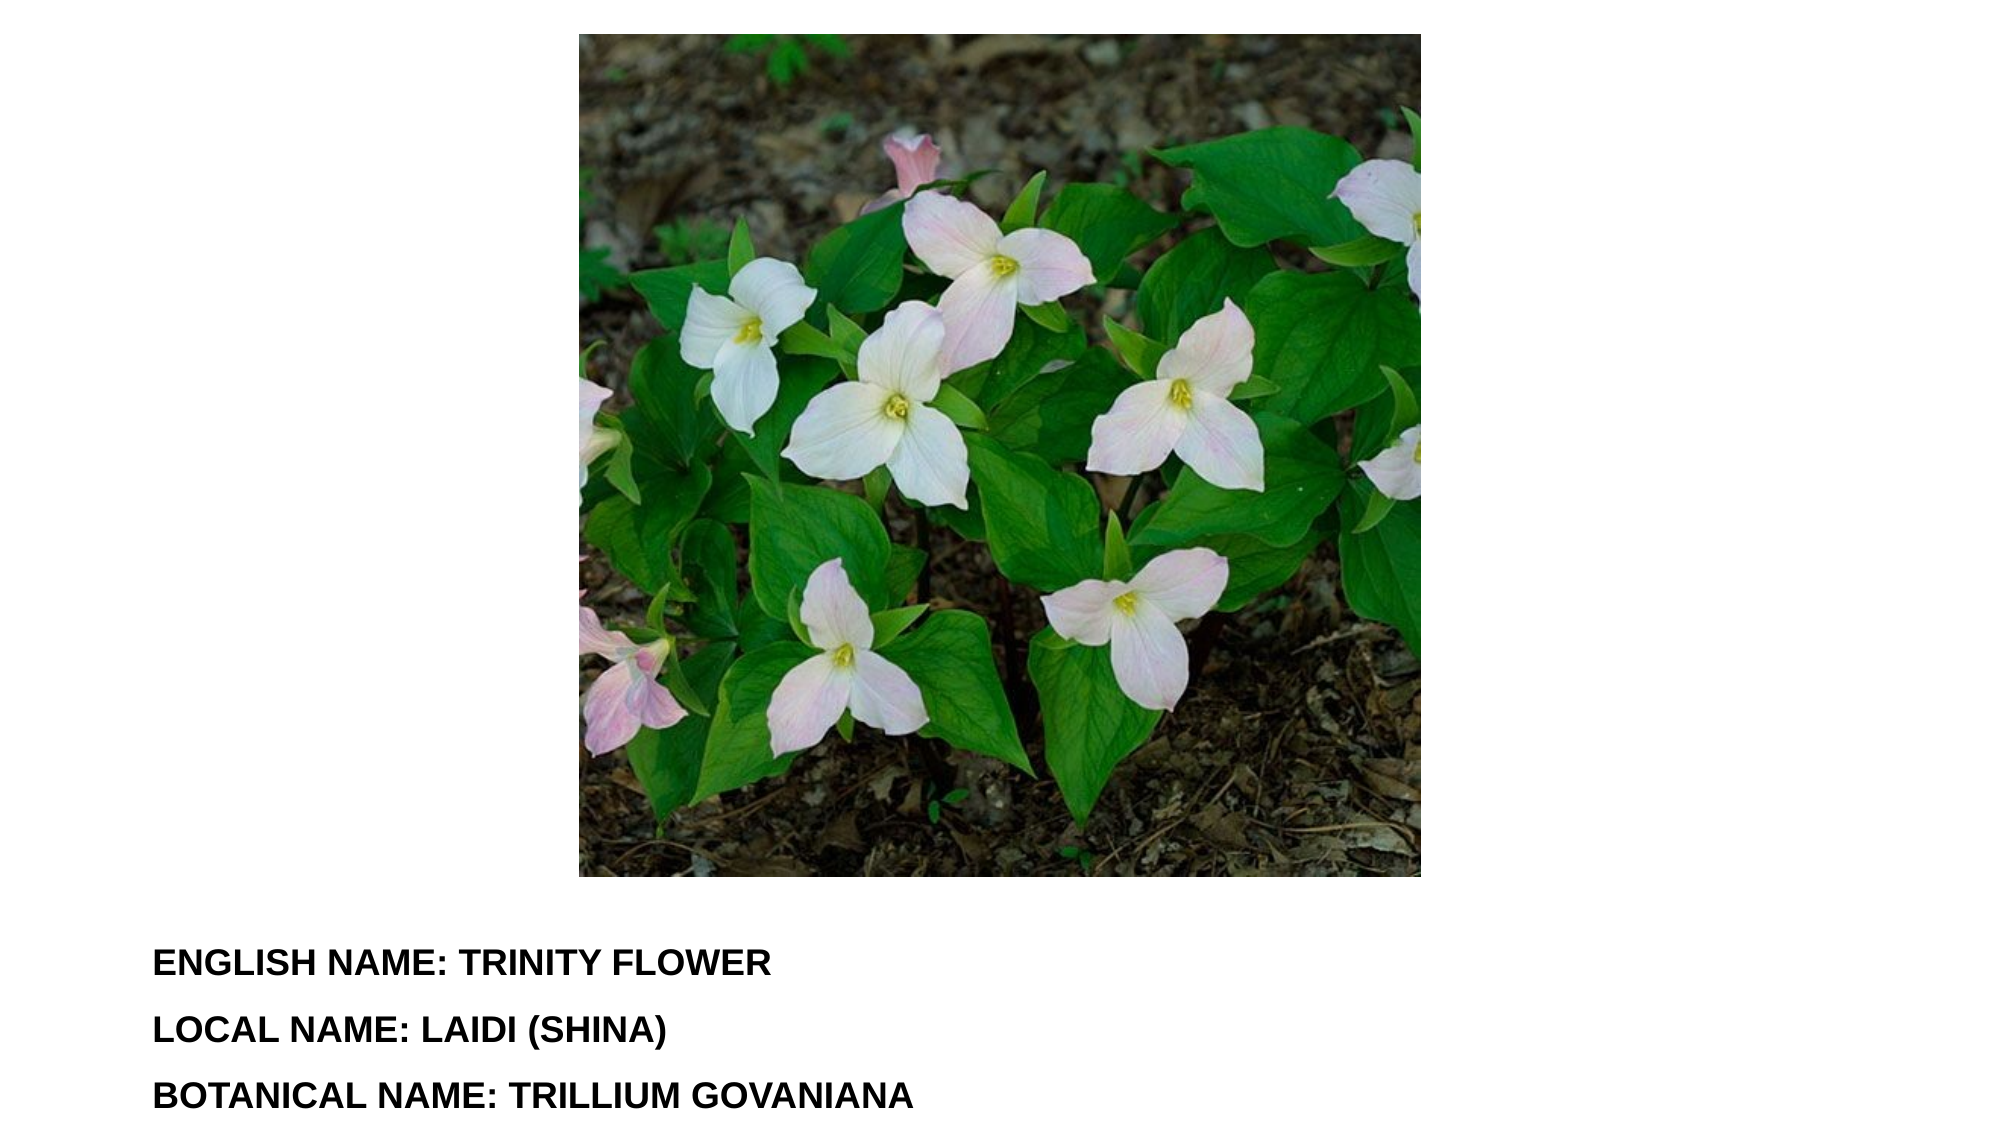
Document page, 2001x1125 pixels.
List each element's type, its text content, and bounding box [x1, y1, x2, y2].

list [579, 34, 1421, 877]
title ENGLISH NAME: TRINITY FLOWER LOCAL NAME: LAIDI (SHINA) BOTANICAL NAME: TRILLIUM GOVANIANA [137, 907, 1863, 1125]
